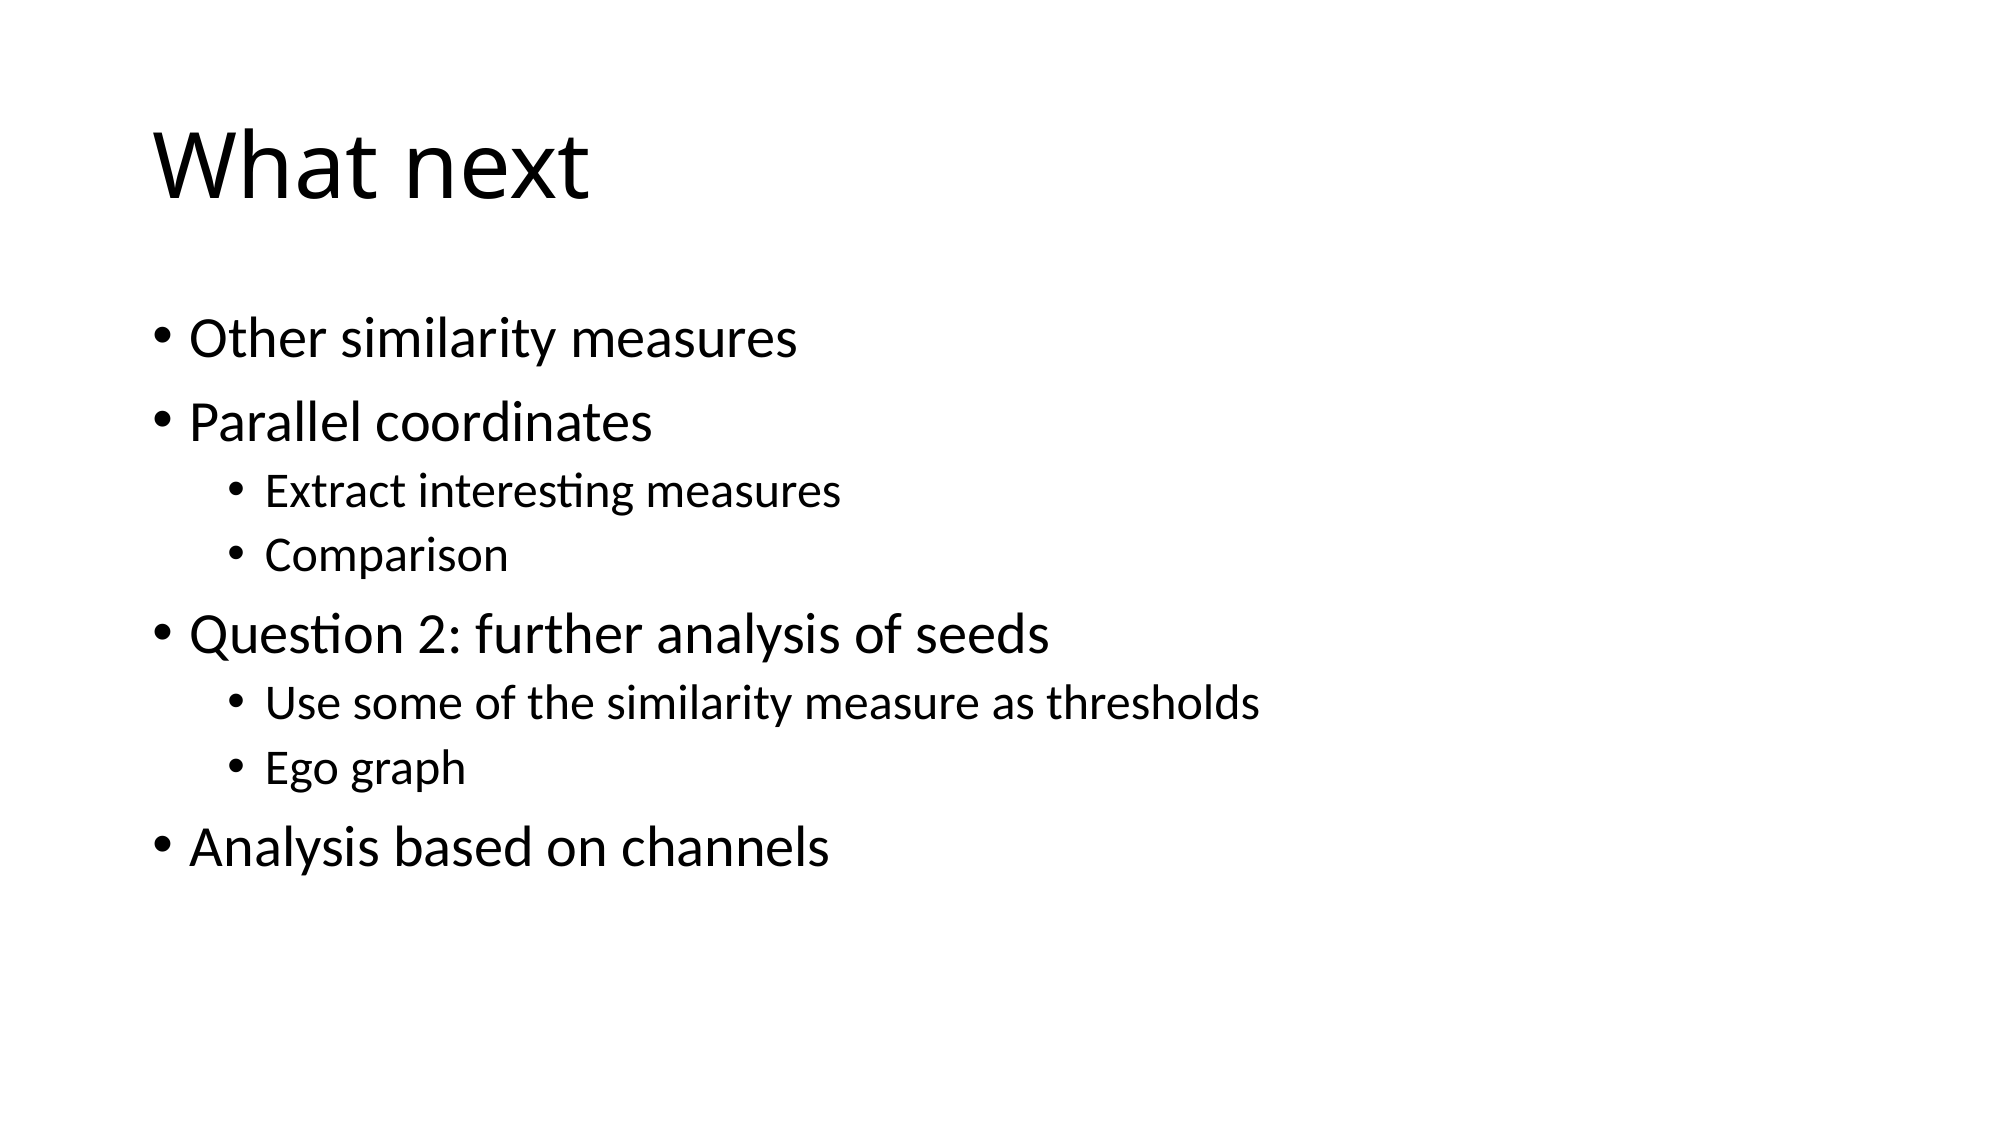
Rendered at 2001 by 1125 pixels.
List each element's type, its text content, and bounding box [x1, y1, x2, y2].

title What next [137, 59, 1863, 278]
list Other similarity measures Parallel coordinates Extract interesting measures Comparison Question 2: further analysis of seeds Use some of the similarity measure as thresholds Ego graph Analysis based on channels [137, 299, 1863, 1014]
